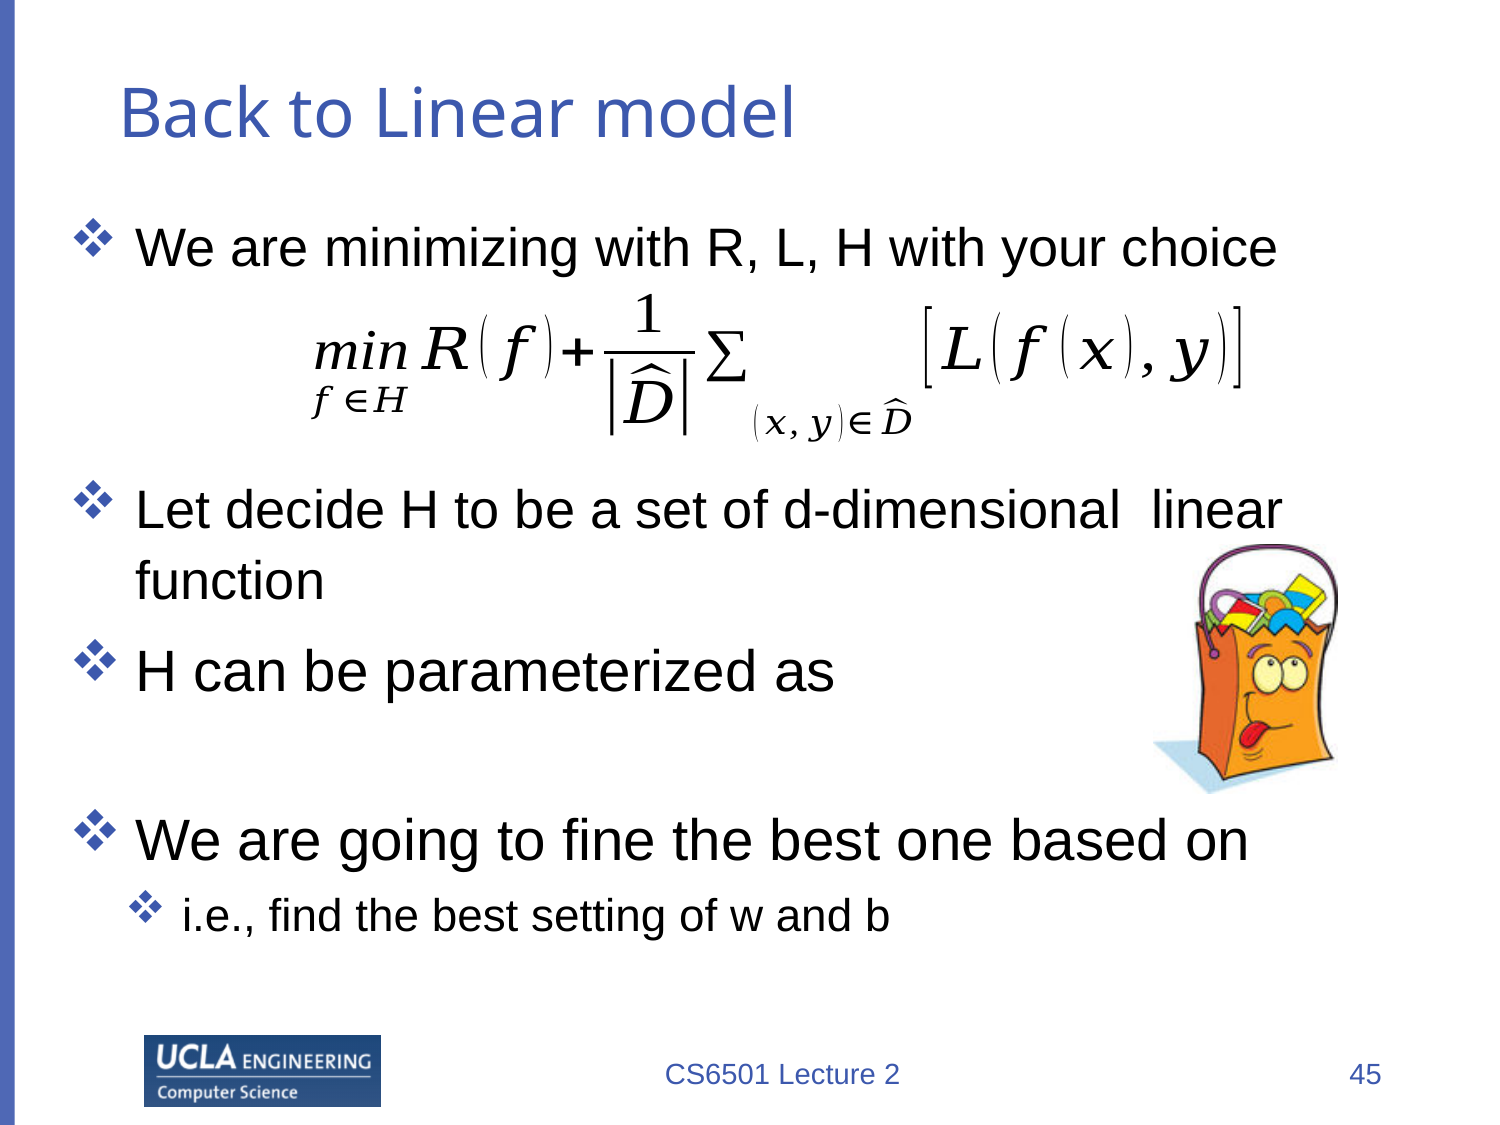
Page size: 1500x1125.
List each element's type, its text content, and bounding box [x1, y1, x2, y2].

footer CS6501 Lecture 2 [496, 1042, 1069, 1103]
slide_number 45 [1177, 1042, 1397, 1103]
picture [144, 1035, 381, 1107]
picture [1153, 544, 1338, 794]
title Back to Linear model [103, 59, 1397, 171]
